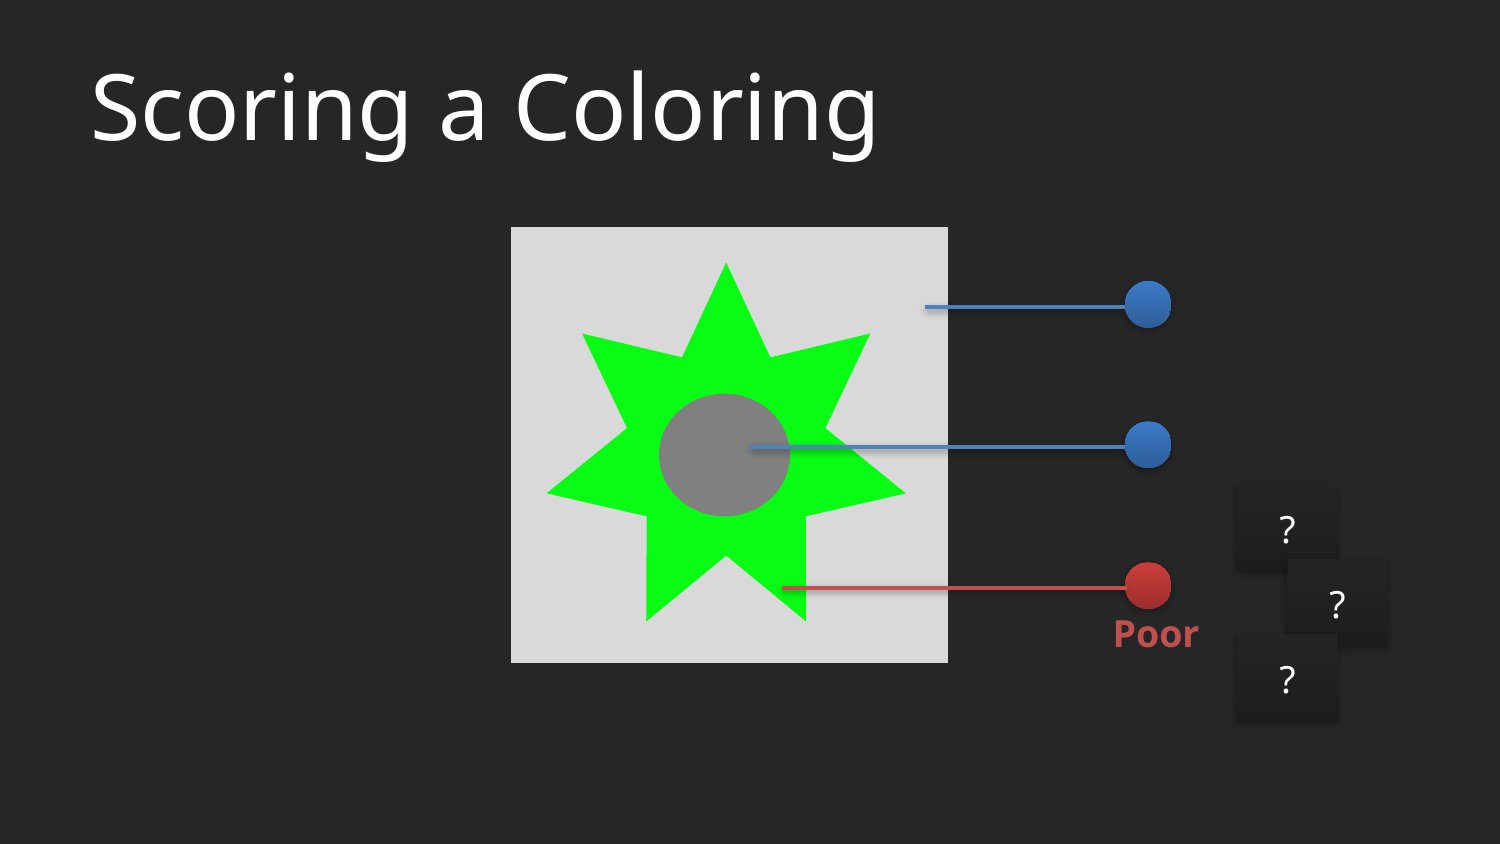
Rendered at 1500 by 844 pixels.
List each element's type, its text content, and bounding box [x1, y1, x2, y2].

text_box [1125, 421, 1172, 469]
title Scoring a Coloring [75, 33, 1425, 175]
text_box ? [1237, 484, 1338, 572]
text_box [1125, 562, 1172, 602]
text_box [1125, 281, 1172, 329]
text_box Poor [1093, 602, 1219, 663]
text_box ? [1237, 634, 1338, 722]
text_box ? [1287, 559, 1388, 647]
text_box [508, 224, 951, 666]
